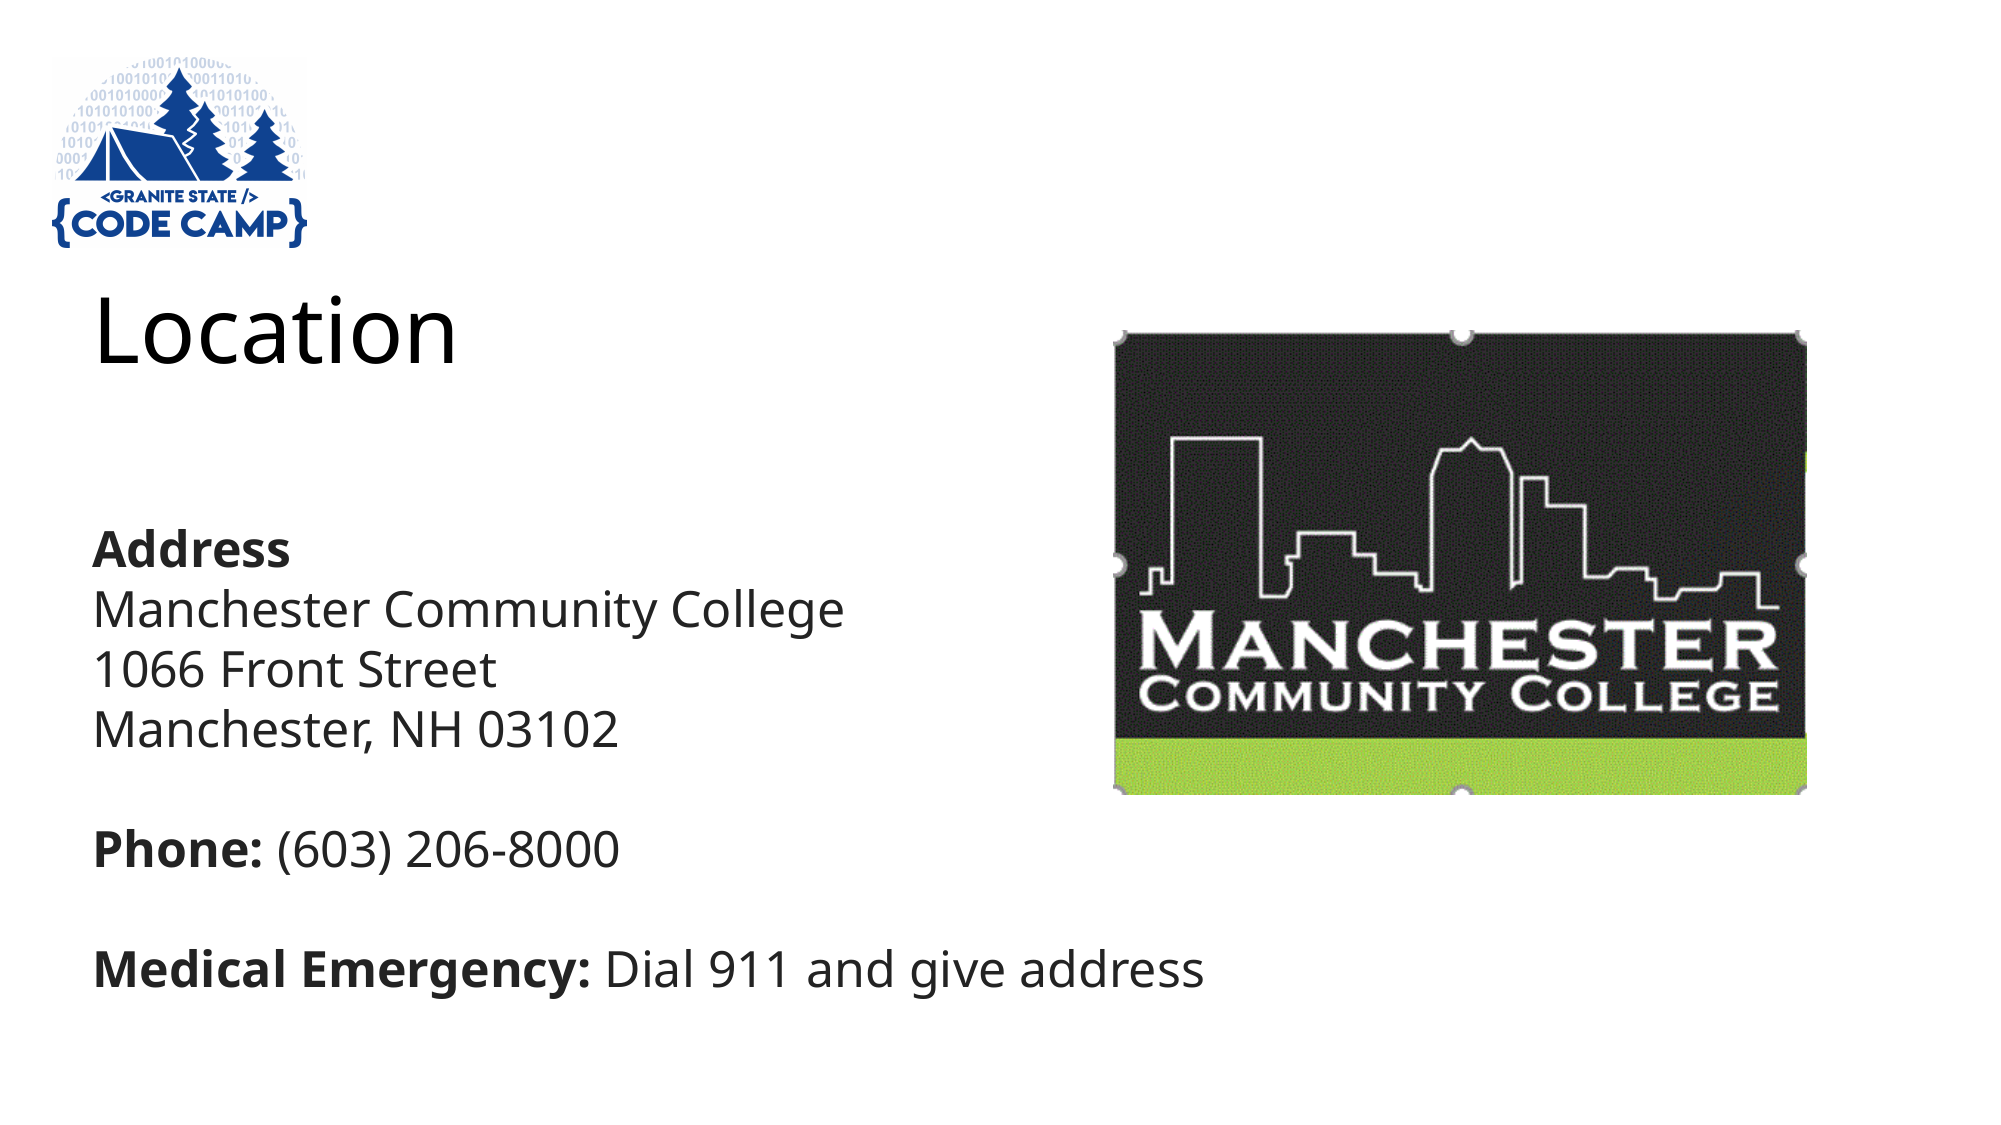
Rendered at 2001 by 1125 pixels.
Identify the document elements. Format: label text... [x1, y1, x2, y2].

picture [52, 57, 307, 248]
text_box Location [85, 277, 919, 391]
picture [1113, 330, 1807, 795]
text_box Address Manchester Community College 1066 Front Street Manchester, NH 03102 Phone: (603) 206-8000 Medical Emergency: Dial 911 and give address [84, 510, 1862, 1006]
